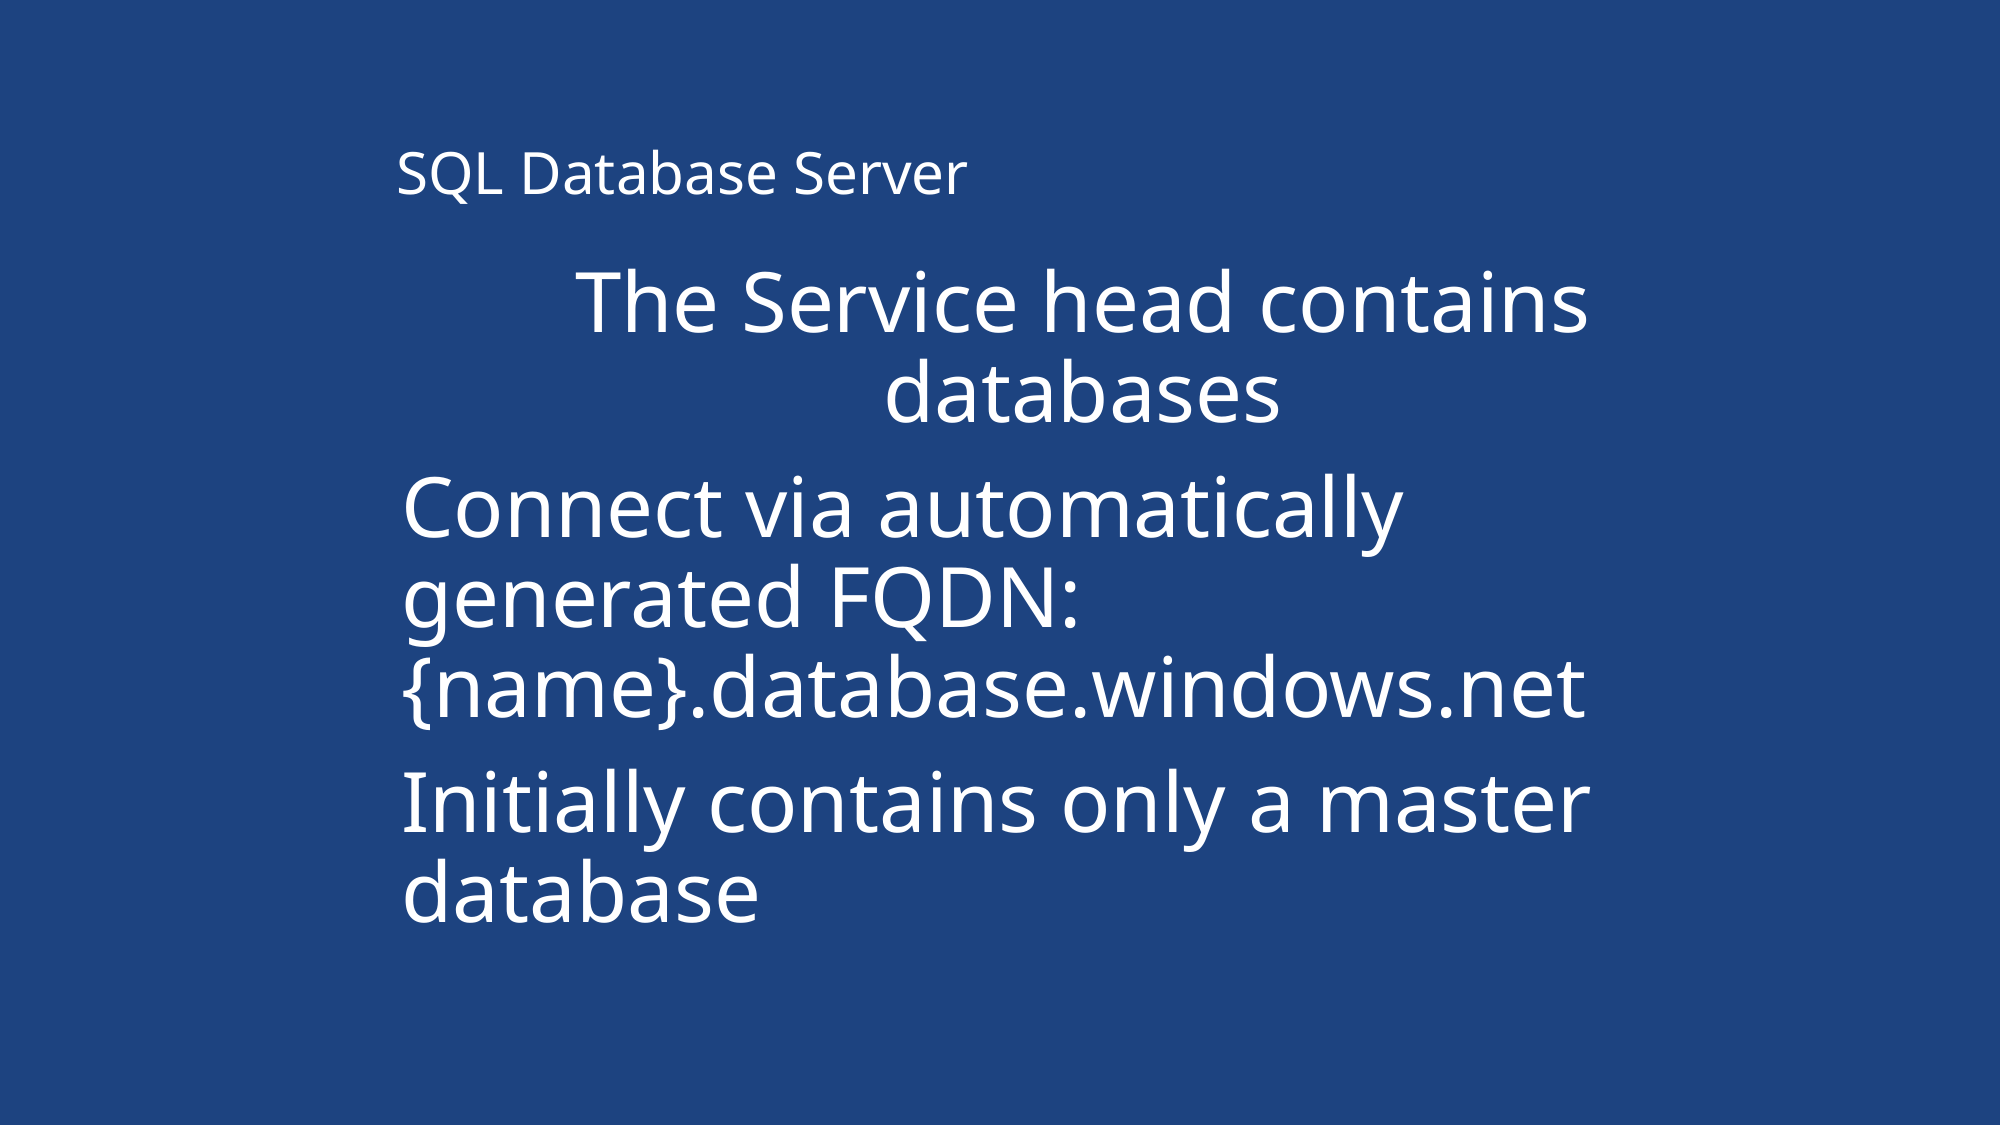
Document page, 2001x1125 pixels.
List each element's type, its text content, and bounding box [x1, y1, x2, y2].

list The Service head contains databases Connect via automatically generated FQDN: {name}.database.windows.net Initially contains only a master database [345, 299, 1780, 1013]
title SQL Database Server [340, 100, 1780, 251]
